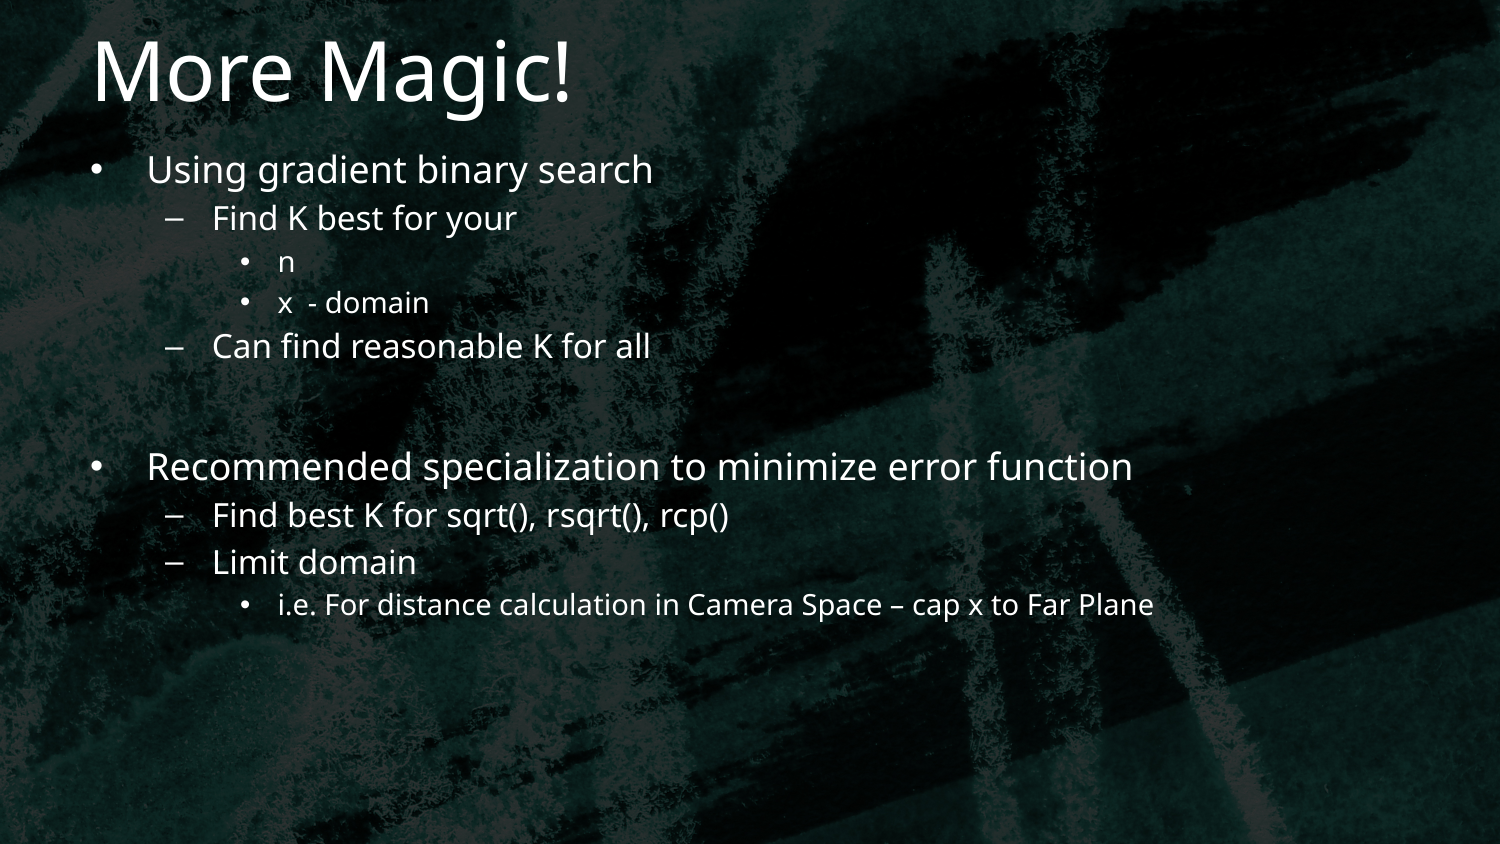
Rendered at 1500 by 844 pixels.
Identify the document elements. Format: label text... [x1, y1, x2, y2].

title More Magic! [75, 22, 1425, 115]
list Using gradient binary search Find K best for your n x - domain Can find reasonable K for all Recommended specialization to minimize error function Find best K for sqrt(), rsqrt(), rcp() Limit domain i.e. For distance calculation in Camera Space – cap x to Far Plane [75, 138, 1425, 754]
picture [0, 0, 1500, 844]
